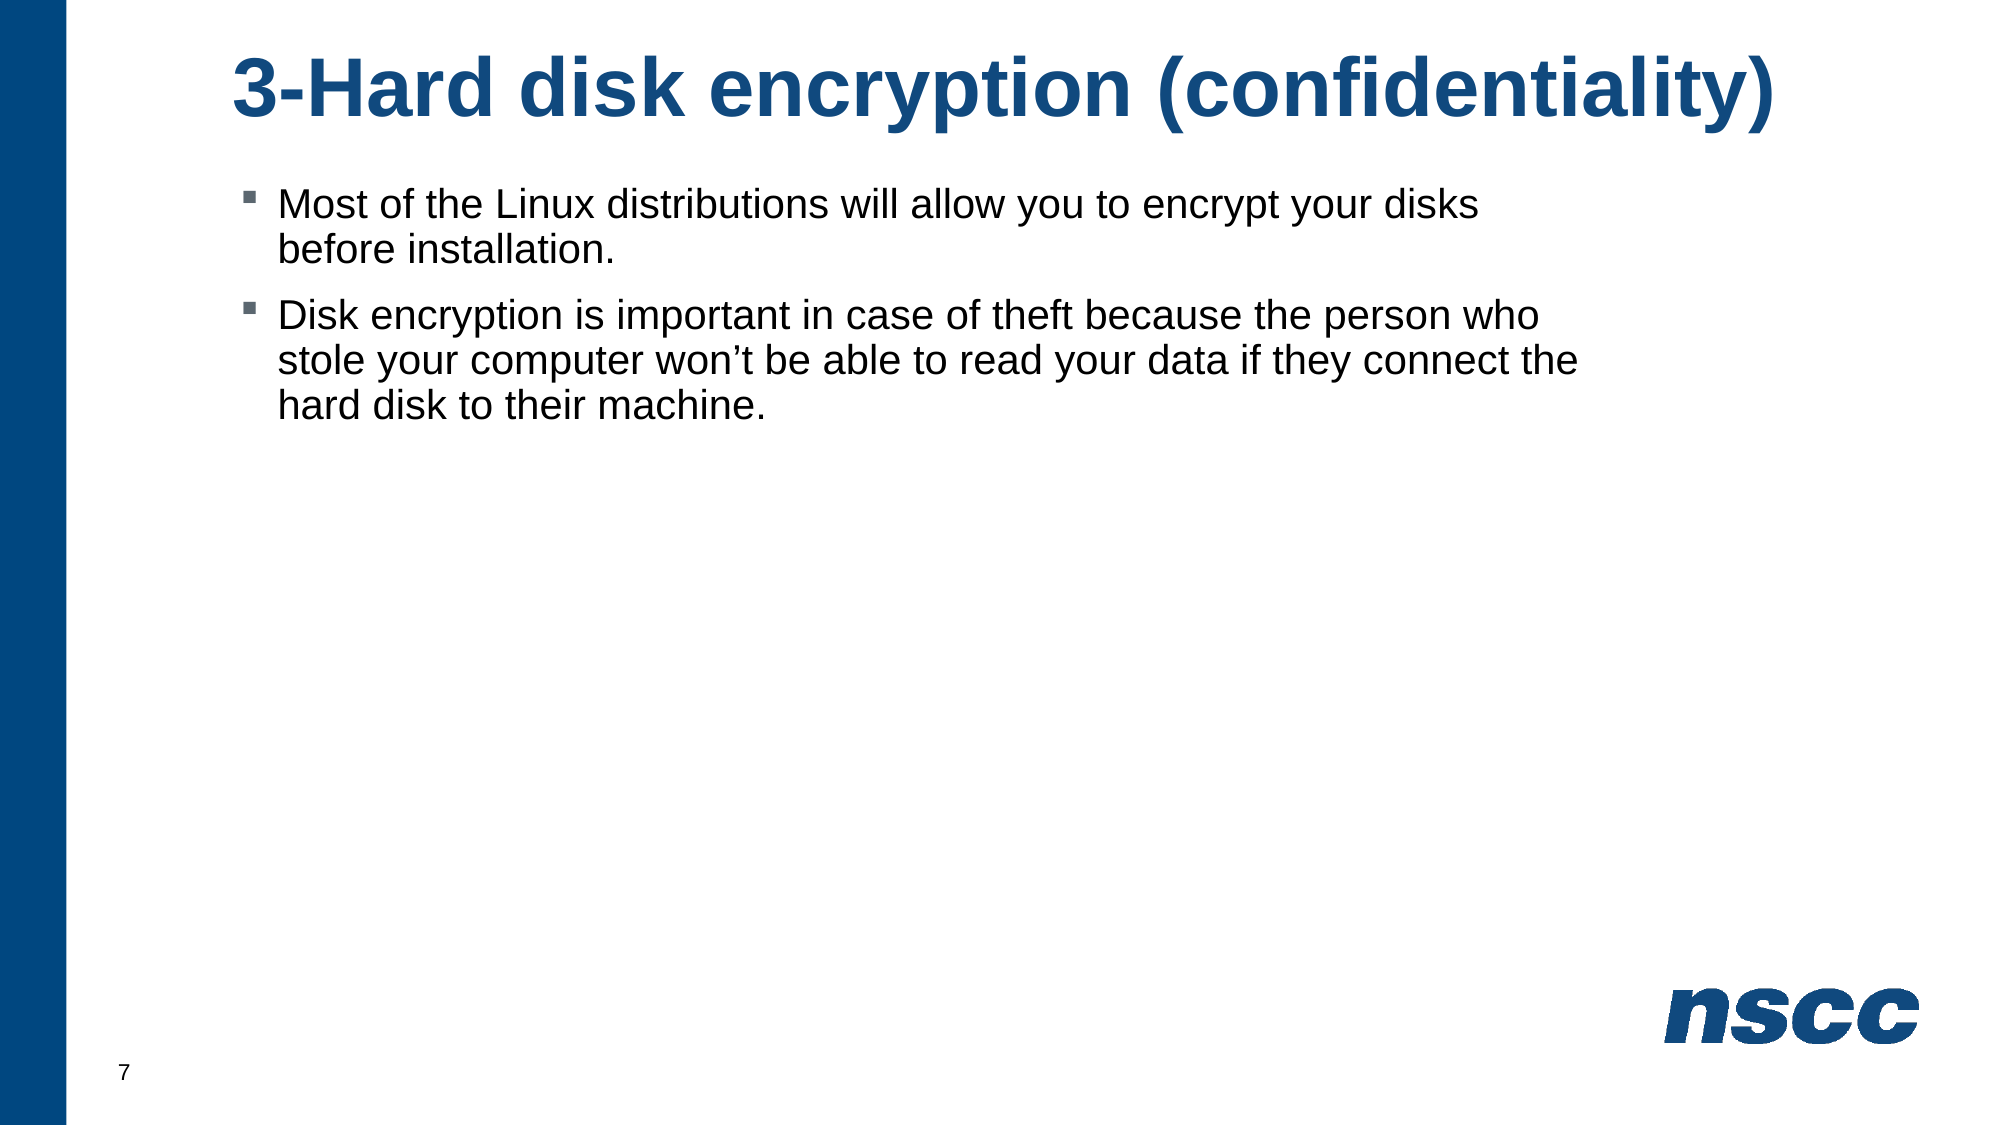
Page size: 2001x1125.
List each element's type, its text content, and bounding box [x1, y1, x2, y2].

picture [1662, 986, 1921, 1046]
title 3-Hard disk encryption (confidentiality) [225, 32, 1802, 134]
list Most of the Linux distributions will allow you to encrypt your disks before installation. Disk encryption is important in case of theft because the person who stole your computer won’t be able to read your data if they connect the hard disk to their machine. [225, 174, 1602, 930]
slide_number 7 [103, 1050, 189, 1111]
